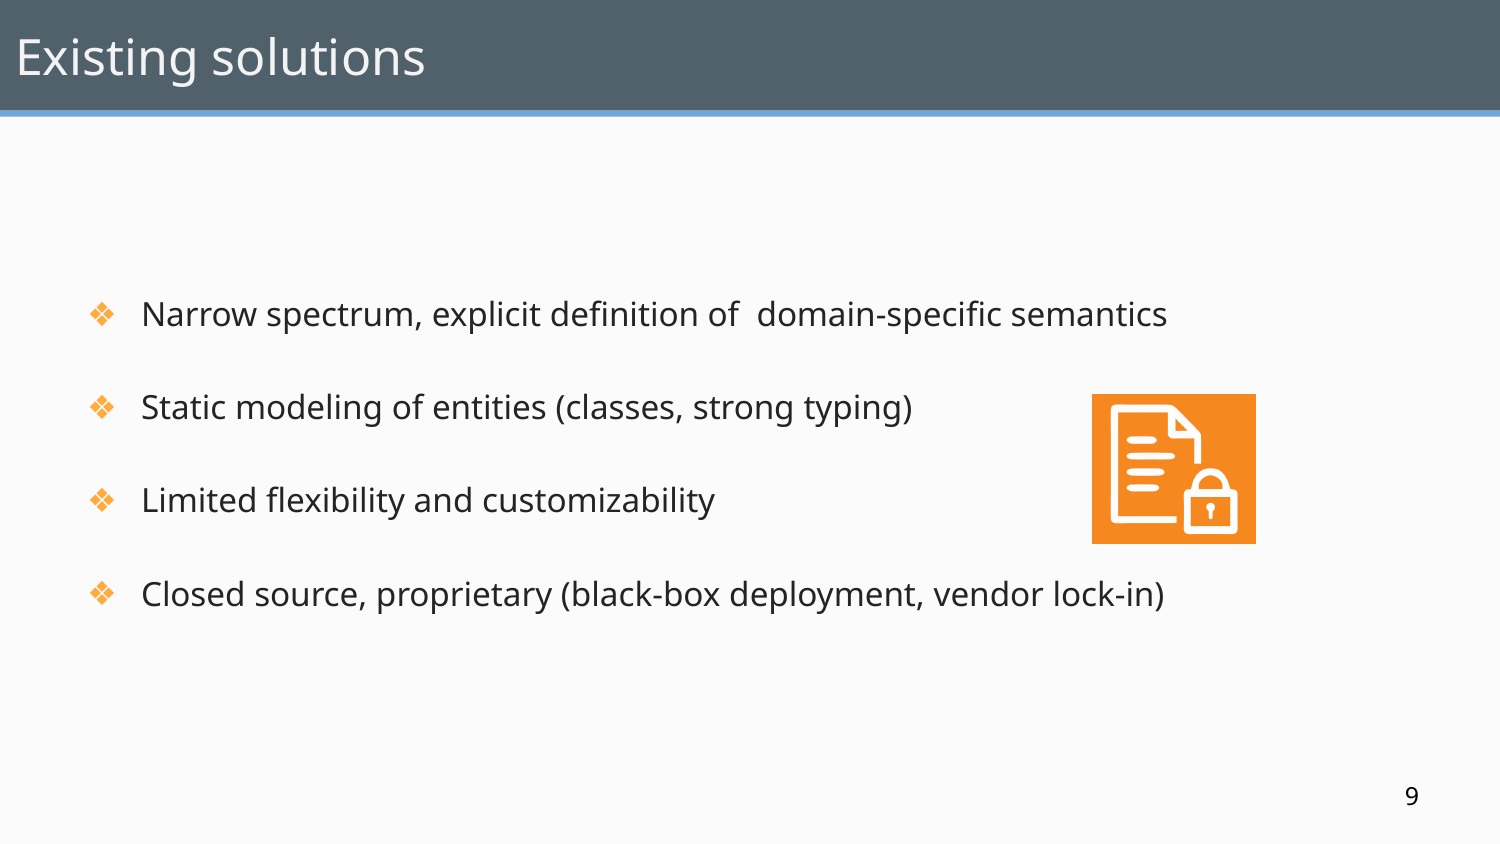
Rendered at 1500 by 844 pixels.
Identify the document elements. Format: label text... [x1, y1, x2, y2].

slide_number ‹#› [1389, 764, 1480, 830]
text_box [0, 110, 1500, 117]
list Narrow spectrum, explicit definition of domain-specific semantics Static modeling of entities (classes, strong typing) Limited flexibility and customizability Closed source, proprietary (black-box deployment, vendor lock-in) [51, 258, 1303, 689]
picture [1091, 394, 1256, 544]
title Existing solutions [0, 0, 1500, 110]
